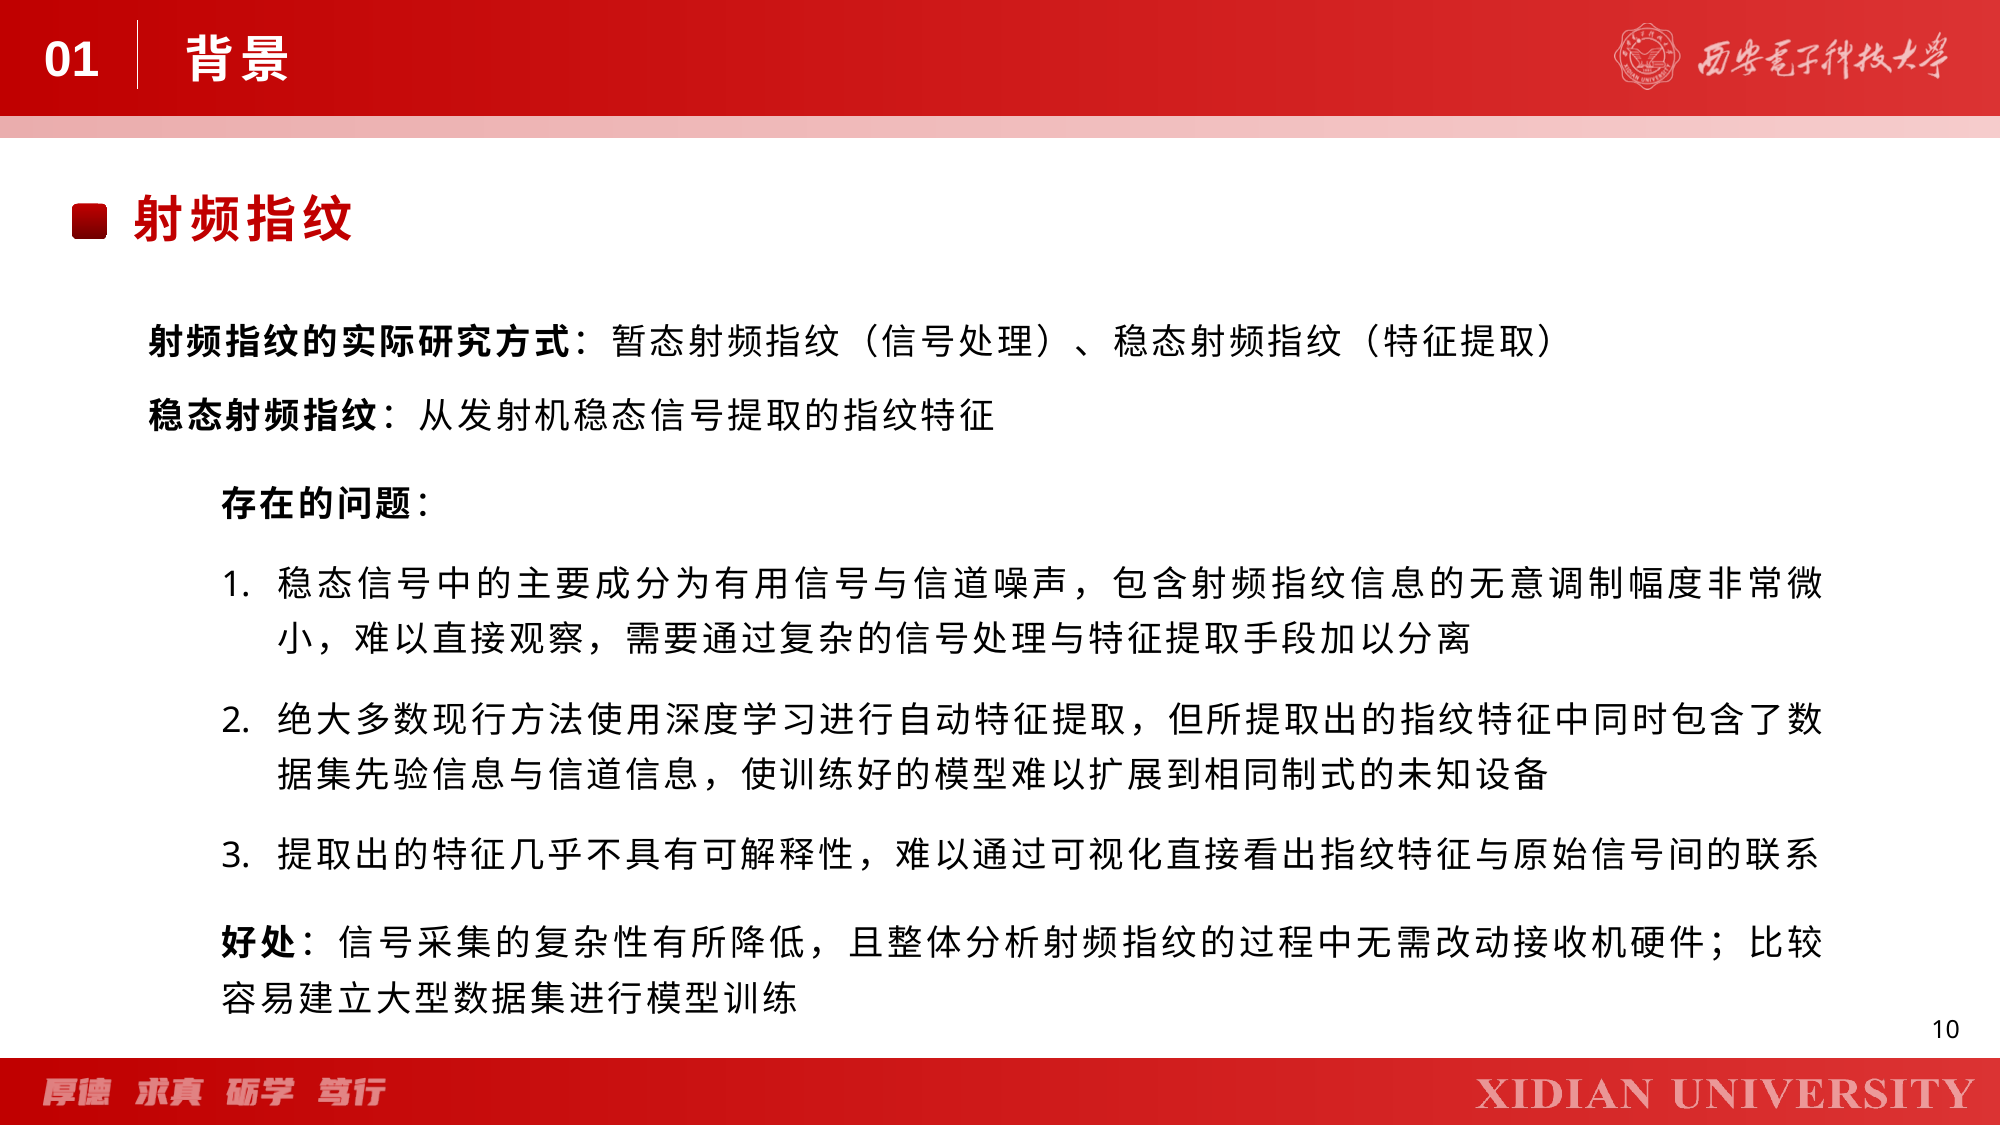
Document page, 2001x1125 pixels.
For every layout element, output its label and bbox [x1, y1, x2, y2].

text_box [71, 180, 712, 256]
text_box [0, 0, 2000, 1125]
text_box [21, 22, 1975, 1125]
